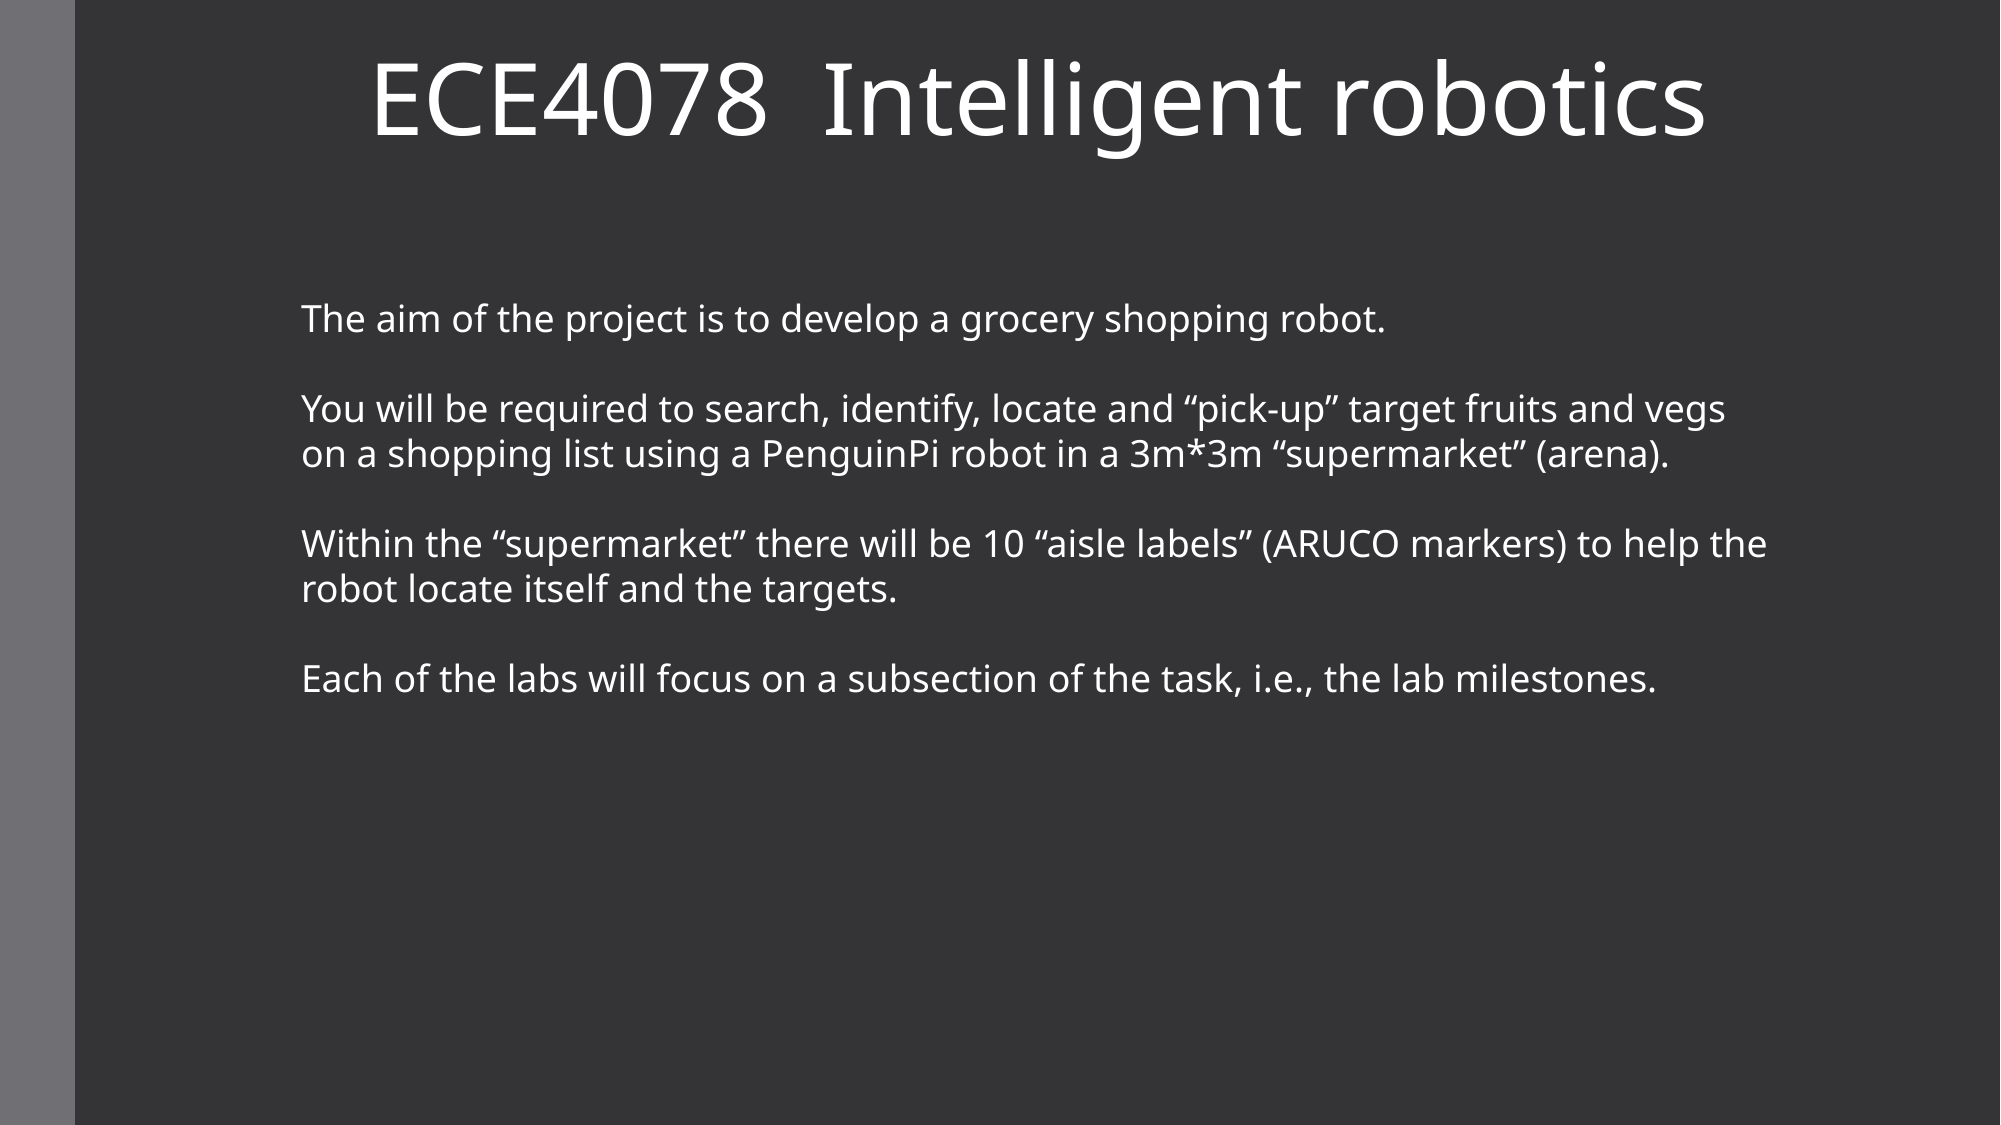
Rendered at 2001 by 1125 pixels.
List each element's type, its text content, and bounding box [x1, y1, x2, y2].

text_box ECE4078 Intelligent robotics [78, 28, 2000, 163]
text_box The aim of the project is to develop a grocery shopping robot. You will be required to search, identify, locate and “pick-up” target fruits and vegs on a shopping list using a PenguinPi robot in a 3m*3m “supermarket” (arena). Within the “supermarket” there will be 10 “aisle labels” (ARUCO markers) to help the robot locate itself and the targets. Each of the labs will focus on a subsection of the task, i.e., the lab milestones. [286, 287, 1792, 888]
